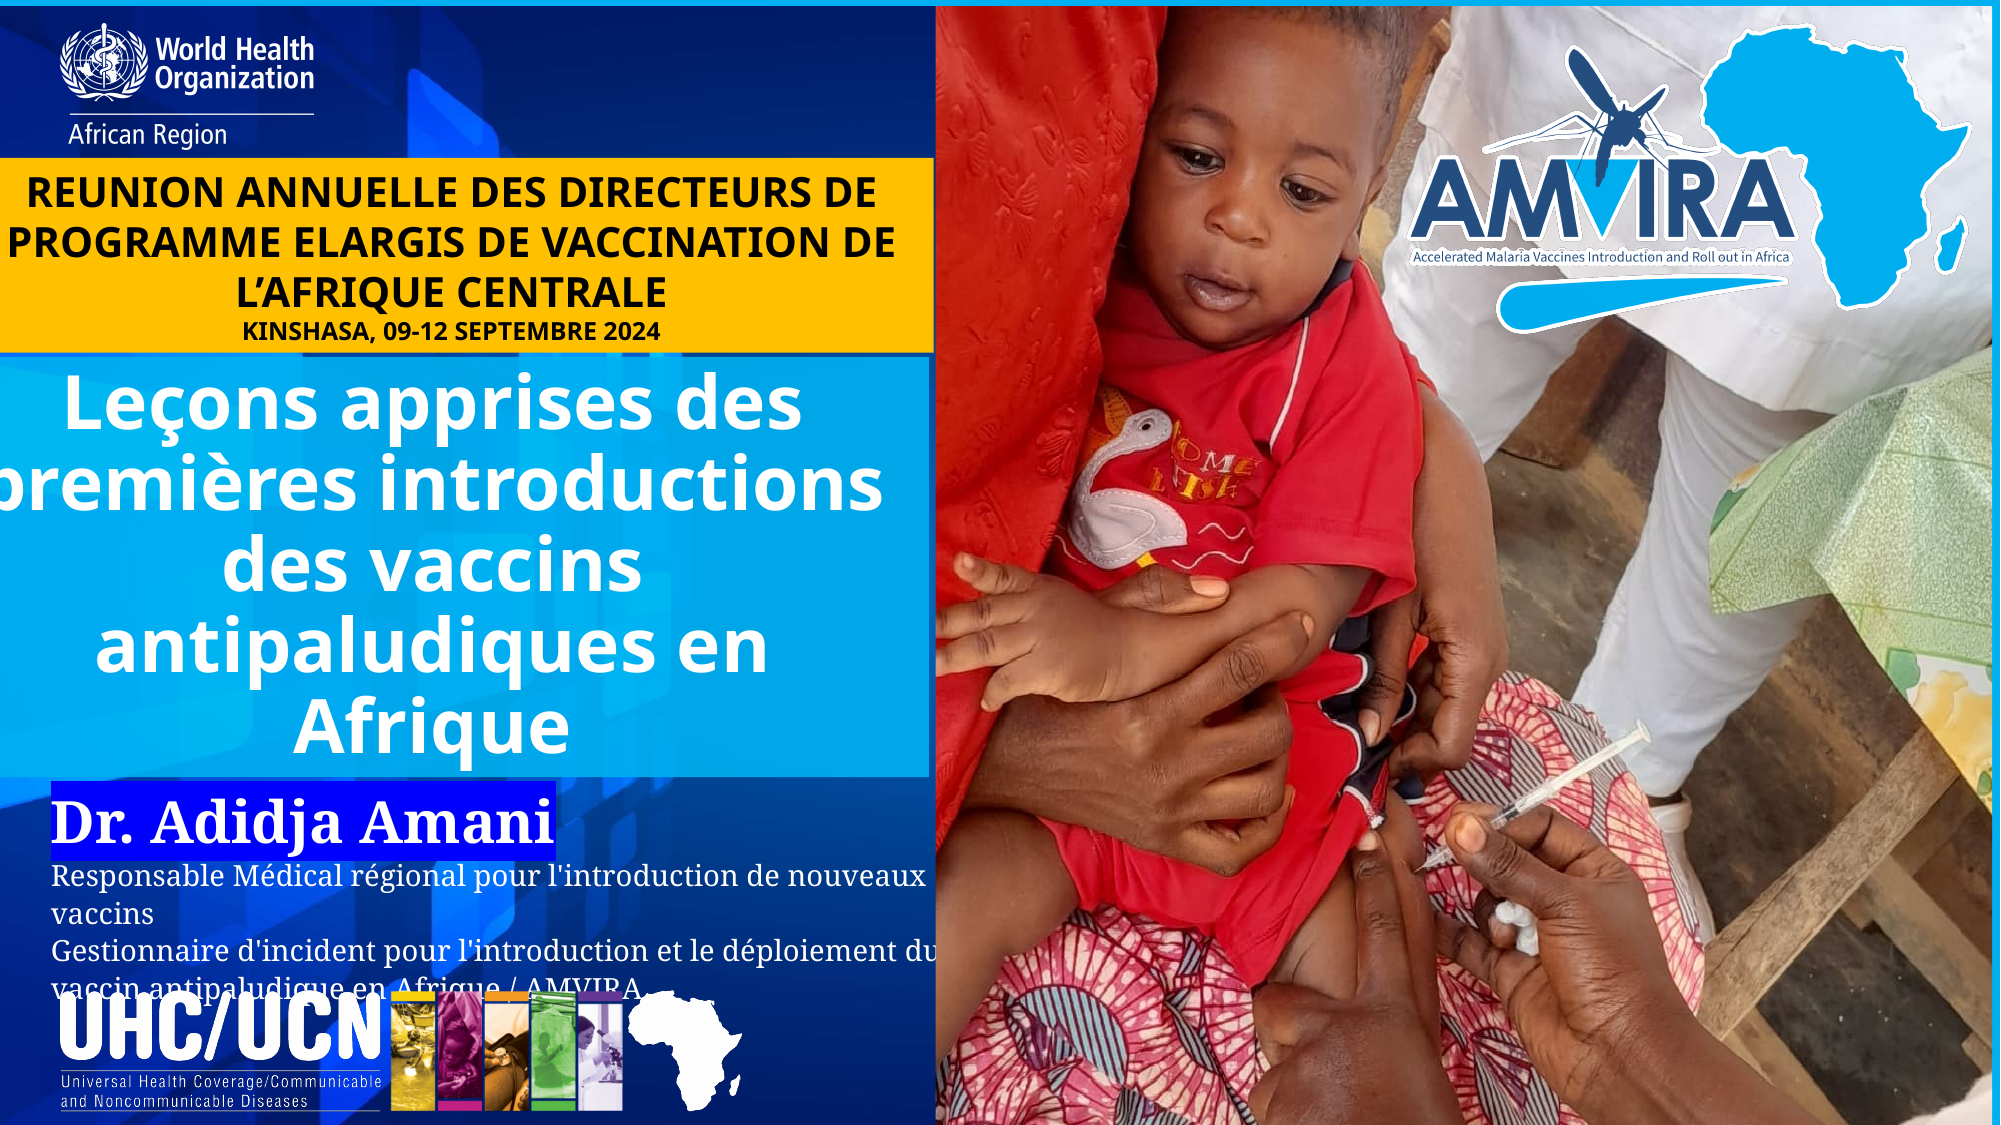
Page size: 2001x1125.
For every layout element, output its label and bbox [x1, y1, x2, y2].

picture [68, 376, 100, 428]
picture [437, 388, 474, 446]
picture [462, 616, 473, 625]
picture [390, 388, 427, 446]
picture [286, 388, 316, 429]
picture [152, 388, 183, 446]
picture [412, 616, 449, 672]
picture [680, 631, 717, 672]
picture [485, 388, 511, 428]
picture [678, 373, 715, 429]
picture [770, 388, 800, 429]
picture [413, 713, 423, 752]
picture [250, 631, 287, 689]
picture [614, 470, 651, 510]
picture [239, 388, 276, 428]
picture [727, 631, 764, 671]
picture [725, 388, 762, 429]
picture [406, 469, 443, 509]
picture [579, 631, 616, 672]
picture [227, 632, 237, 671]
picture [295, 631, 330, 672]
picture [565, 454, 602, 510]
picture [316, 550, 346, 591]
picture [518, 469, 556, 510]
picture [280, 469, 317, 510]
picture [735, 454, 746, 463]
picture [190, 388, 228, 429]
picture [621, 388, 651, 429]
picture [63, 469, 100, 510]
text_box [0, 0, 2000, 1125]
picture [416, 550, 451, 591]
picture [804, 469, 841, 509]
picture [540, 551, 550, 590]
picture [343, 388, 378, 429]
picture [461, 550, 492, 591]
picture [756, 469, 794, 510]
picture [488, 469, 514, 509]
picture [370, 551, 410, 590]
picture [98, 631, 133, 672]
picture [698, 461, 726, 510]
picture [272, 550, 309, 591]
picture [190, 623, 218, 672]
picture [662, 469, 693, 510]
picture [379, 712, 405, 752]
picture [519, 373, 530, 382]
picture [109, 469, 170, 509]
picture [183, 470, 193, 509]
picture [365, 632, 402, 672]
picture [383, 454, 394, 463]
picture [434, 712, 471, 770]
picture [0, 7, 1992, 1125]
picture [210, 453, 228, 464]
picture [484, 713, 521, 753]
picture [227, 616, 238, 625]
picture [346, 696, 375, 752]
picture [325, 469, 355, 510]
picture [532, 632, 569, 672]
picture [851, 469, 881, 510]
picture [462, 632, 472, 671]
picture [0, 469, 22, 510]
picture [342, 616, 352, 671]
picture [294, 700, 343, 752]
picture [624, 631, 654, 672]
picture [204, 469, 241, 510]
picture [735, 470, 745, 509]
picture [183, 454, 194, 463]
picture [250, 469, 276, 509]
picture [531, 712, 568, 753]
picture [32, 469, 58, 509]
picture [540, 535, 551, 544]
picture [499, 550, 530, 591]
picture [610, 550, 640, 591]
picture [540, 388, 570, 429]
picture [519, 389, 529, 428]
picture [145, 631, 182, 671]
picture [451, 461, 479, 510]
picture [563, 550, 600, 590]
picture [225, 535, 262, 591]
picture [413, 697, 424, 706]
picture [383, 470, 393, 509]
picture [483, 631, 520, 689]
picture [577, 388, 614, 429]
picture [107, 388, 144, 429]
